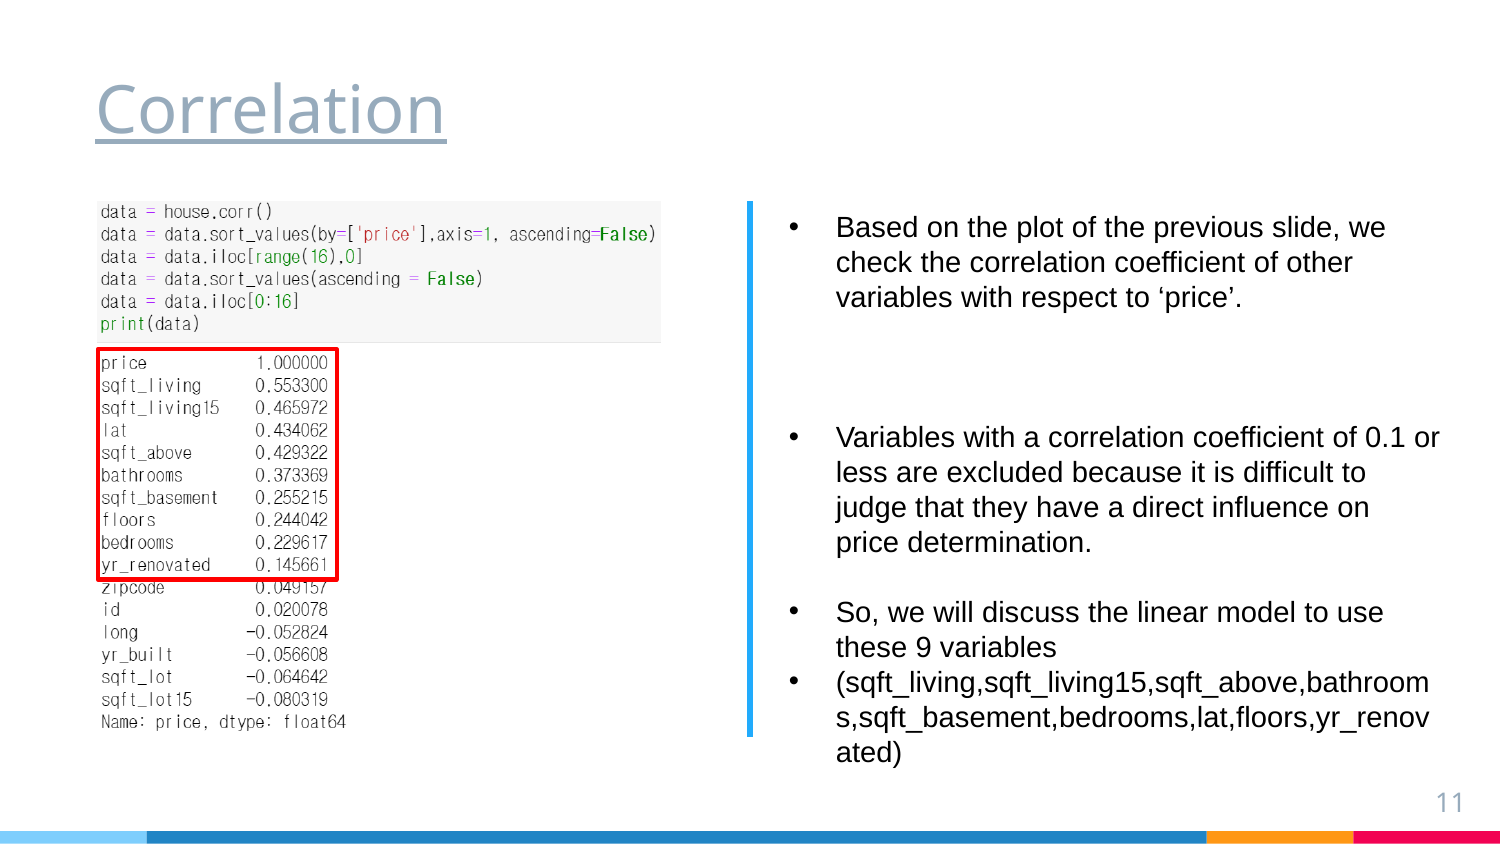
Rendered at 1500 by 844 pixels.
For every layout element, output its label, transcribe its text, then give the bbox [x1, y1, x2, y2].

title Correlation [80, 21, 1141, 163]
picture [97, 200, 662, 738]
slide_number 11 [1391, 770, 1482, 822]
text_box Based on the plot of the previous slide, we check the correlation coefficient of other variables with respect to ‘price’. Variables with a correlation coefficient of 0.1 or less are excluded because it is difficult to judge that they have a direct influence on price determination. So, we will discuss the linear model to use these 9 variables (sqft_living,sqft_living15,sqft_above,bathrooms,sqft_basement,bedrooms,lat,floors,yr_renovated) [774, 201, 1456, 776]
